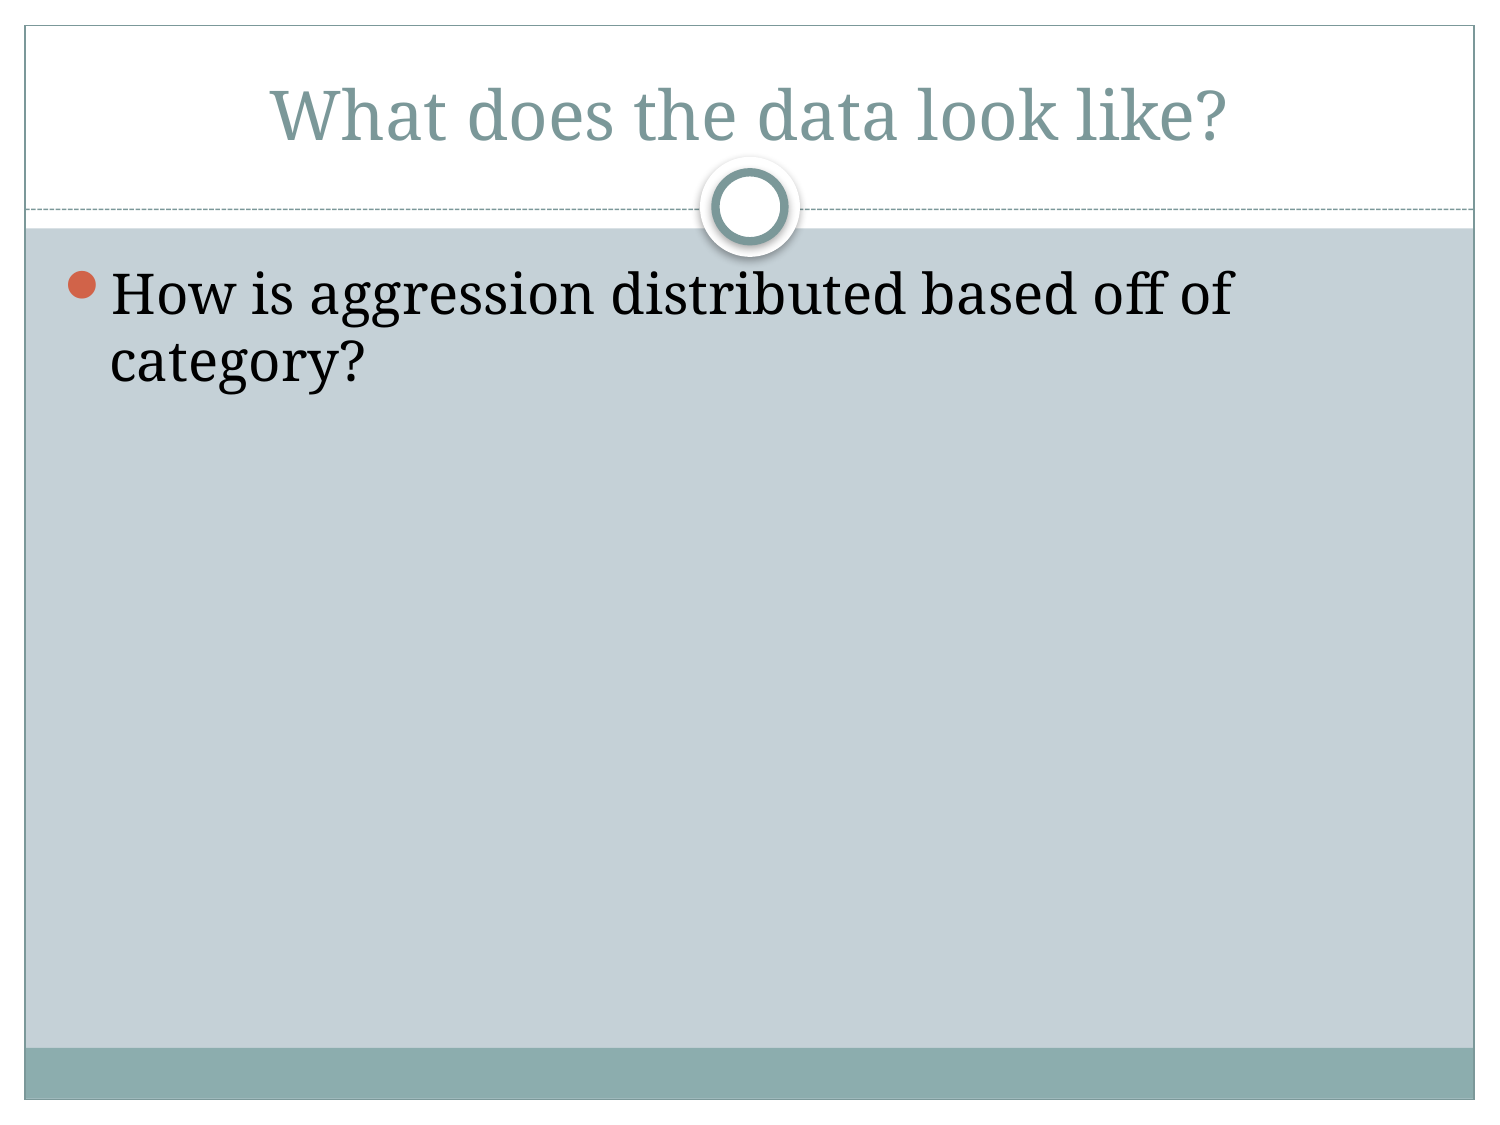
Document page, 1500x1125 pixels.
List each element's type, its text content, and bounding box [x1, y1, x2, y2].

list How is aggression distributed based off of category? [49, 250, 1445, 1001]
title What does the data look like? [49, 37, 1450, 162]
